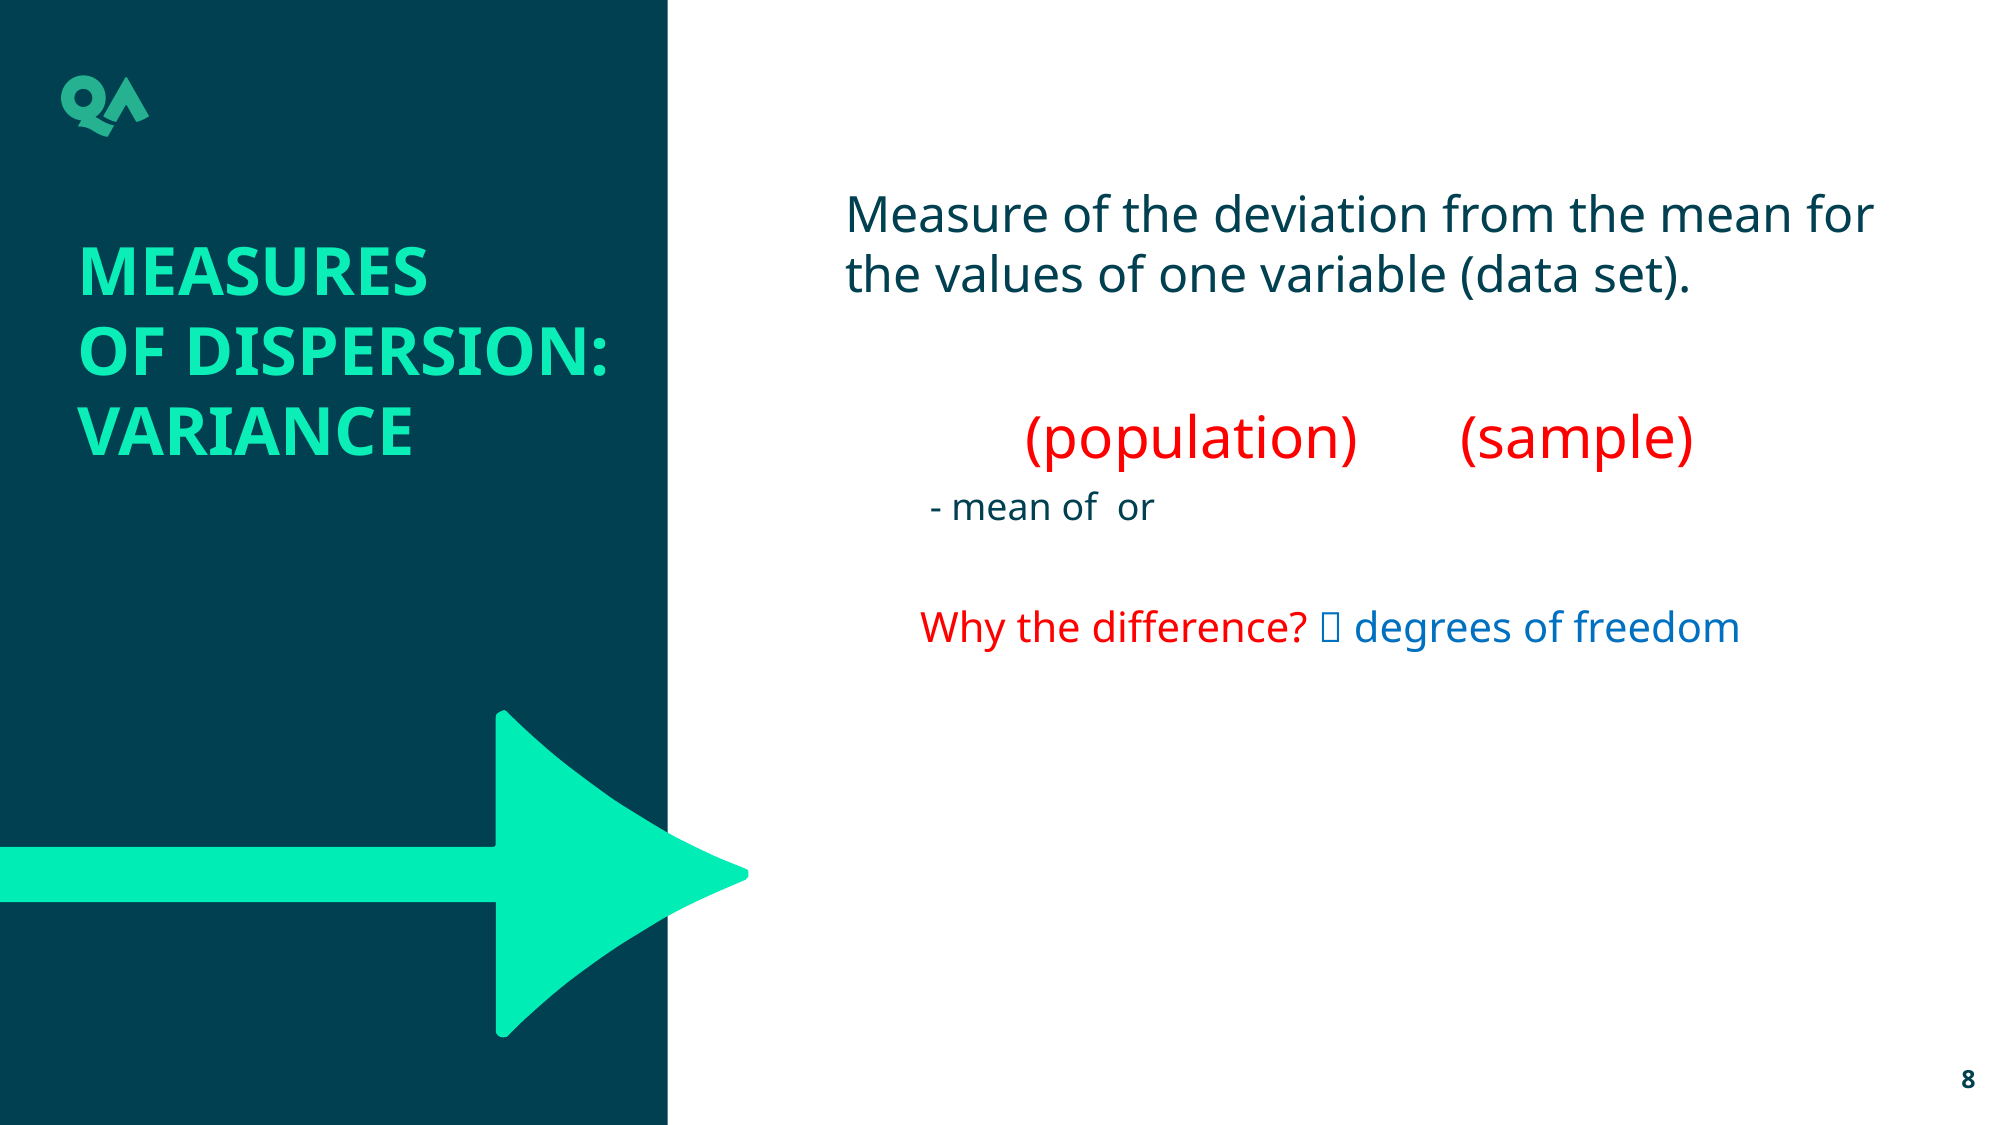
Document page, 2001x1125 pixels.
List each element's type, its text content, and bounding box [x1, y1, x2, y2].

slide_number 8 [1846, 1068, 1976, 1098]
list Measures of dispersion: variance [63, 221, 628, 673]
